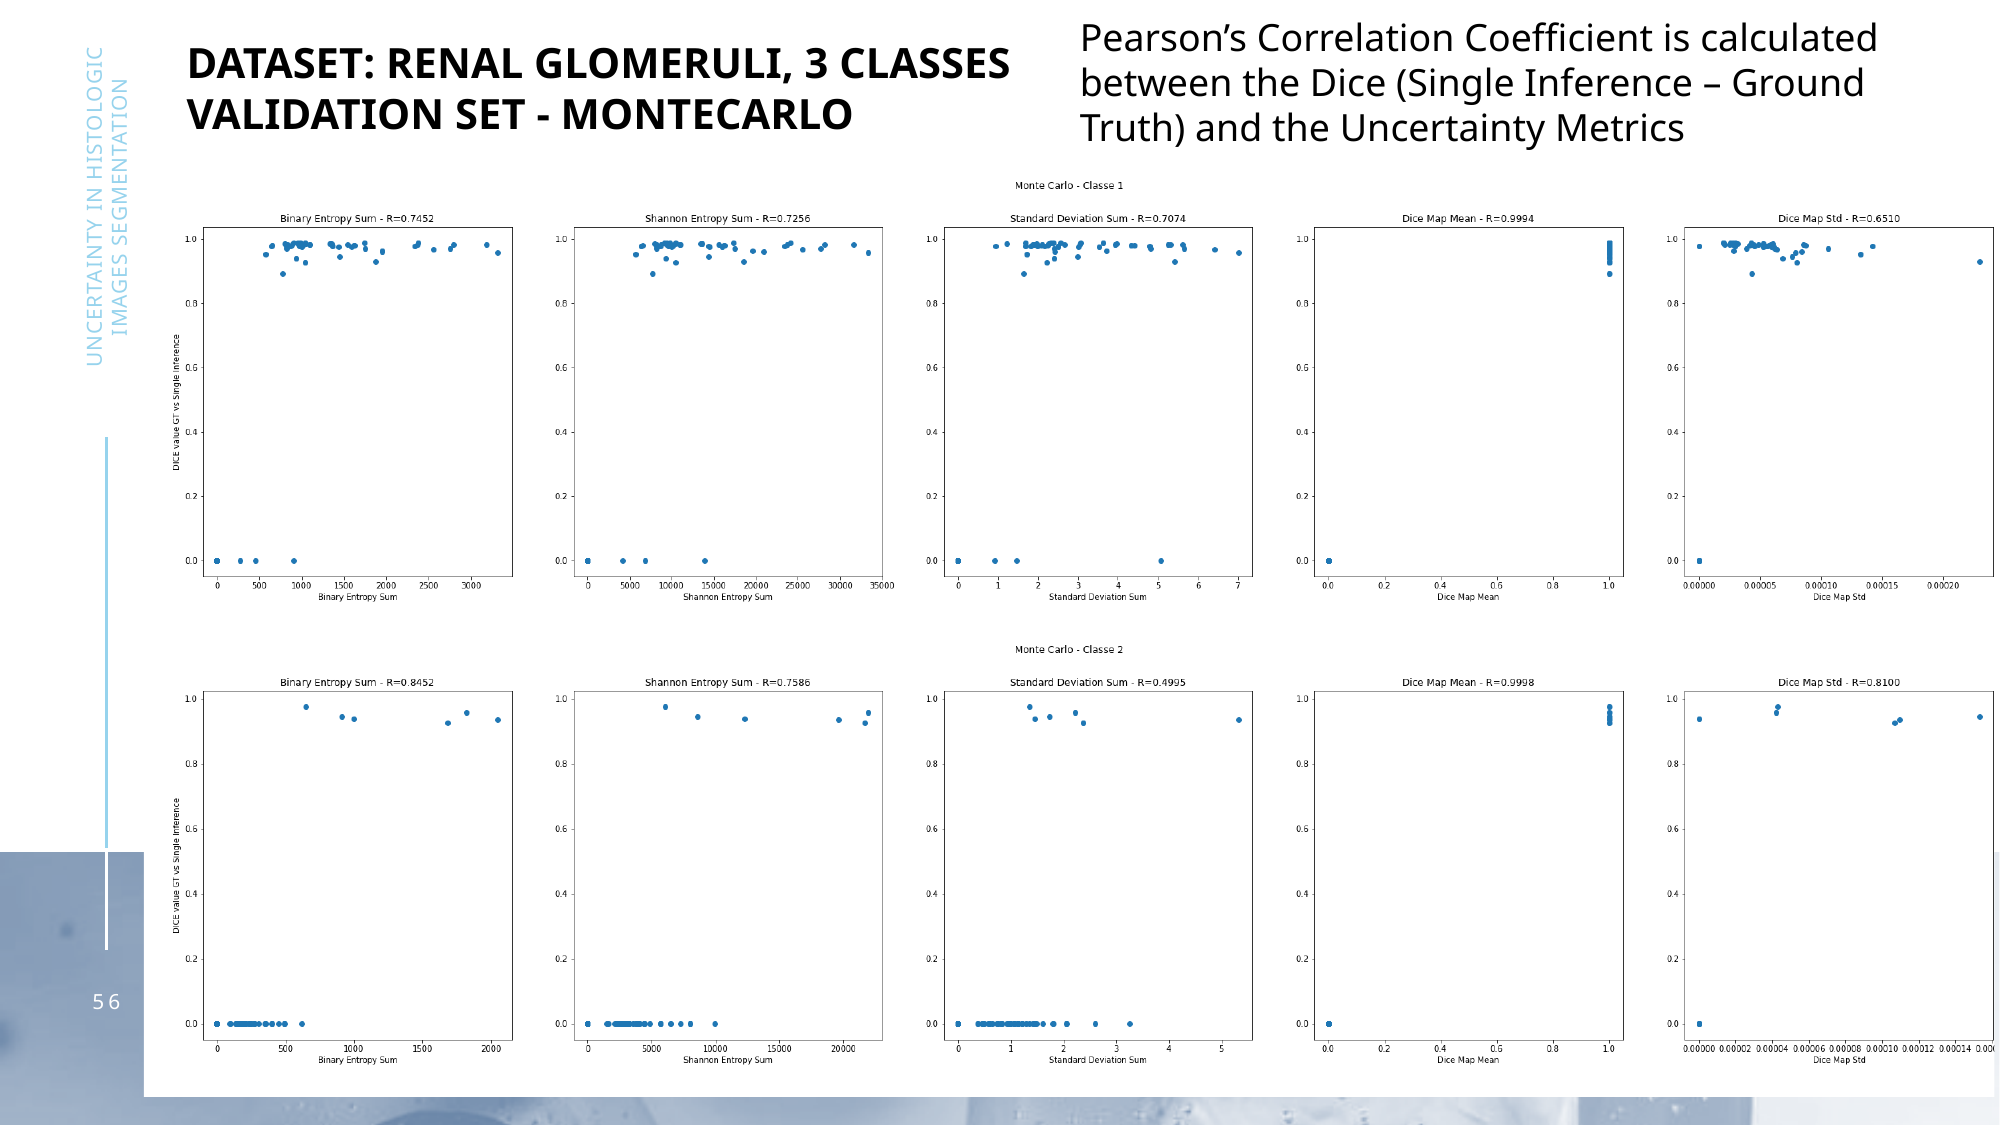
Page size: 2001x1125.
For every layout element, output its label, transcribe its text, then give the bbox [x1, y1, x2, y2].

text_box Pearson’s Correlation Coefficient is calculated between the Dice (Single Inference – Ground Truth) and the Uncertainty Metrics [1079, 14, 1981, 116]
text_box [186, 138, 1904, 171]
text_box Validation set - Montecarlo [186, 71, 1904, 138]
text_box DATASET: renal glomeruli, 3 CLASSES [186, 21, 1904, 71]
picture [0, 635, 2000, 1125]
text_box Uncertainty in histologic images segmentation [85, 14, 127, 400]
picture [143, 171, 1995, 634]
